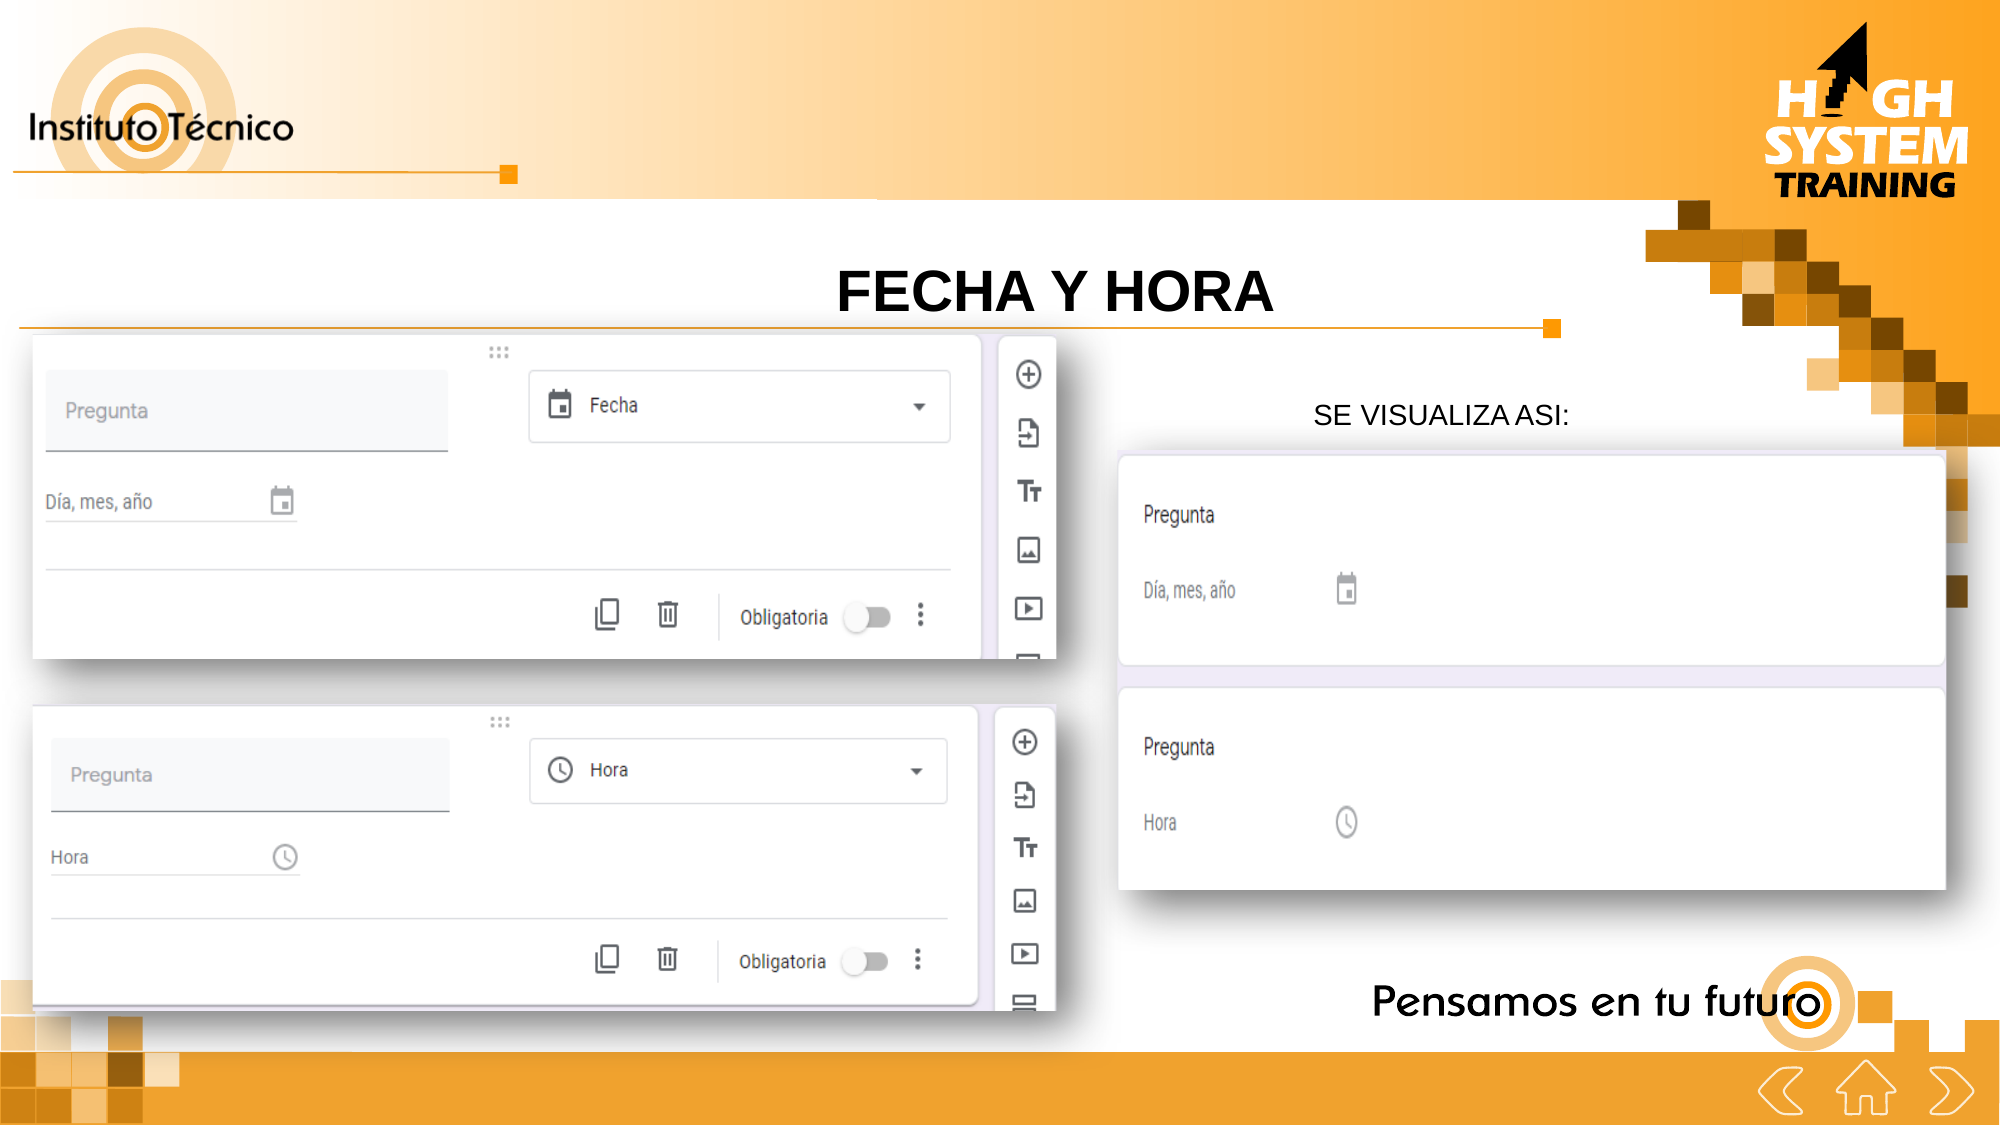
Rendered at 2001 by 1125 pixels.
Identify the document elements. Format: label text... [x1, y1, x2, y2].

text_box SE VISUALIZA ASI: [1298, 388, 1586, 439]
picture [32, 704, 1057, 1011]
picture [1117, 449, 1947, 890]
text_box FECHA Y HORA [822, 246, 1291, 331]
picture [32, 334, 1057, 659]
picture [4, 90, 318, 173]
